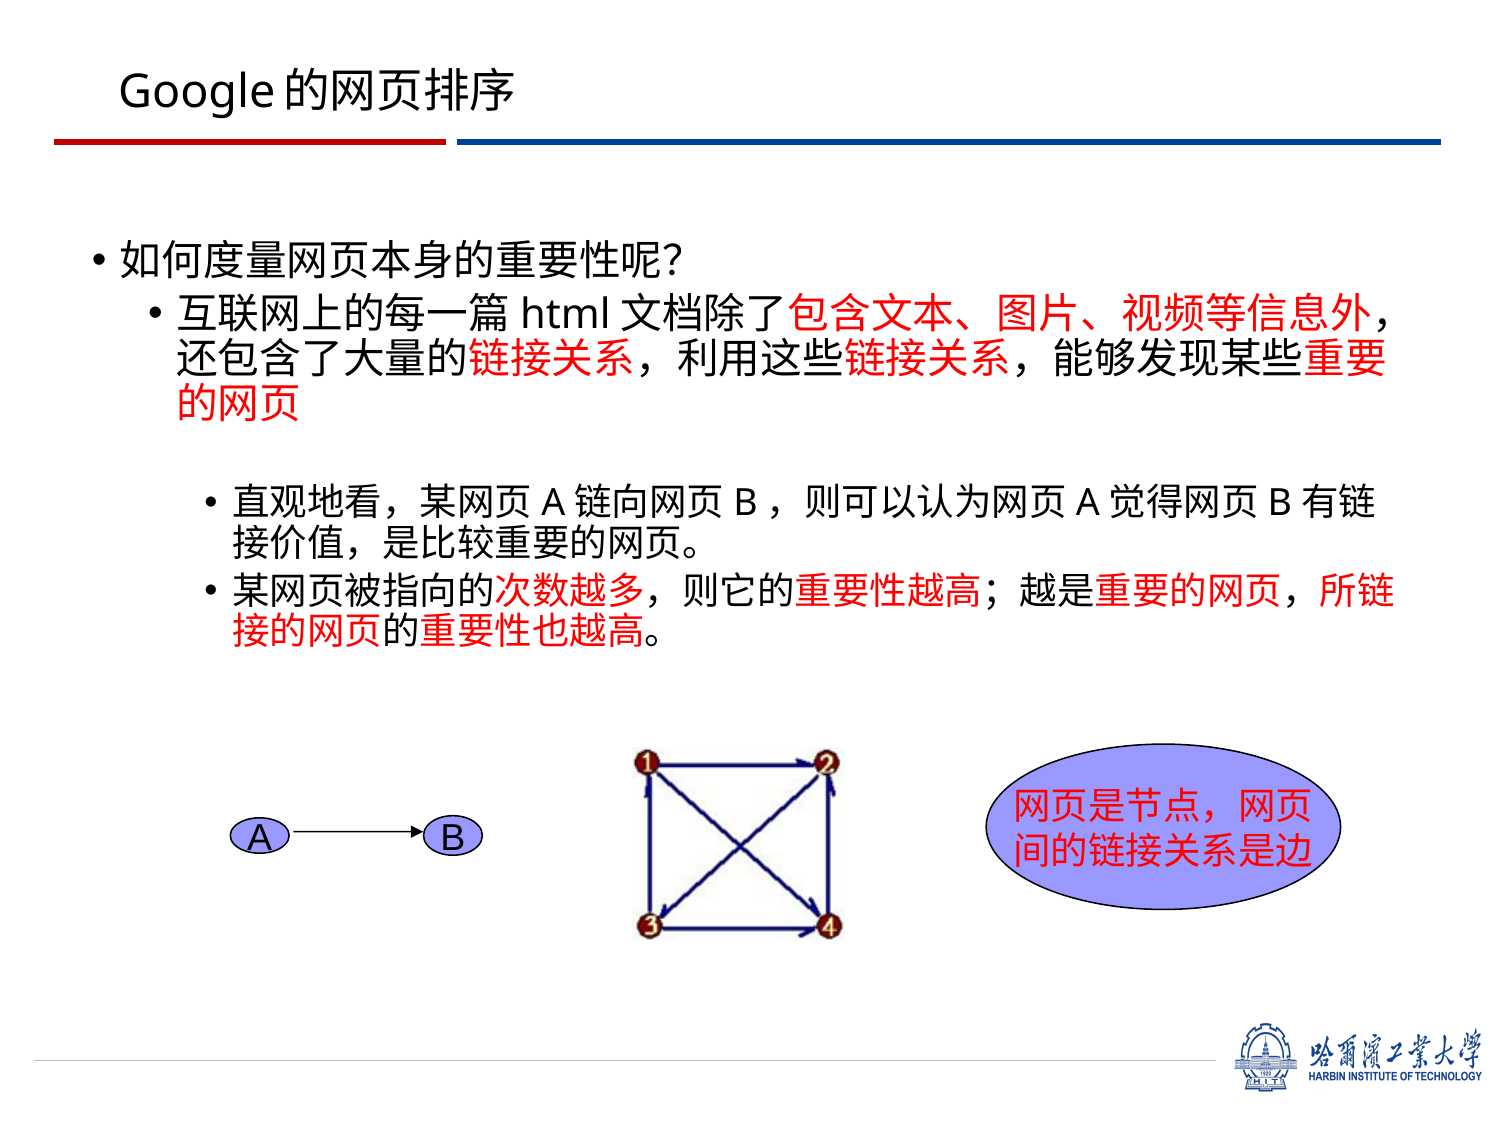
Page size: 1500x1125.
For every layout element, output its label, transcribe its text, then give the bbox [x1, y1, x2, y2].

picture [632, 747, 845, 941]
text_box Google的网页排序 [103, 59, 1397, 126]
text_box B [423, 815, 483, 856]
text_box 如何度量网页本身的重要性呢？ 互联网上的每一篇html文档除了包含文本、图片、视频等信息外，还包含了大量的链接关系，利用这些链接关系，能够发现某些重要的网页 直观地看，某网页A链向网页B，则可以认为网页A觉得网页B有链接价值，是比较重要的网页。 某网页被指向的次数越多，则它的重要性越高；越是重要的网页，所链接的网页的重要性也越高。 [76, 231, 1427, 866]
text_box [293, 825, 424, 838]
picture [1204, 1023, 1482, 1094]
text_box A [230, 817, 290, 854]
text_box 网页是节点，网页 间的链接关系是边 [986, 744, 1341, 910]
